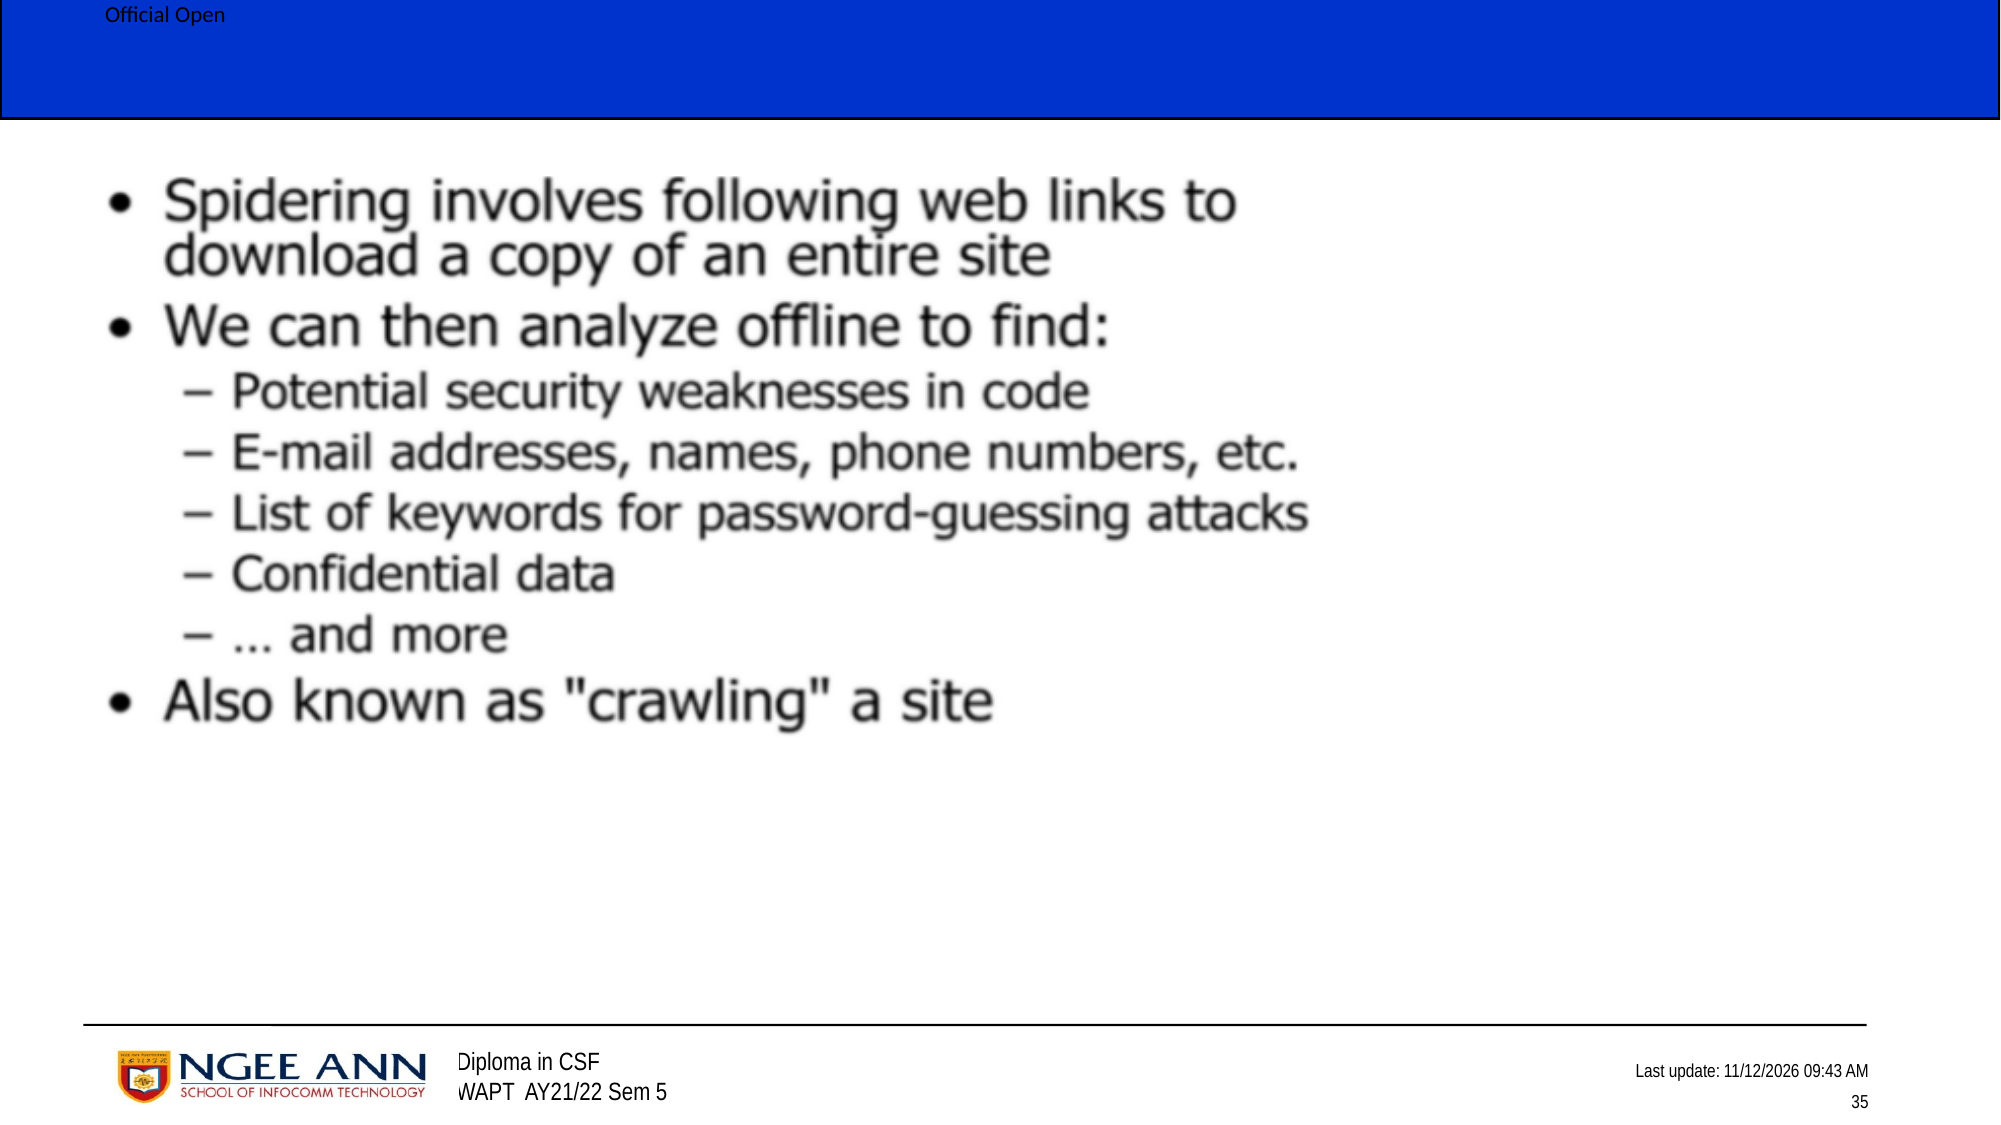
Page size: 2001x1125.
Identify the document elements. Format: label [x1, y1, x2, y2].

picture [87, 175, 1455, 785]
picture [83, 1028, 459, 1125]
